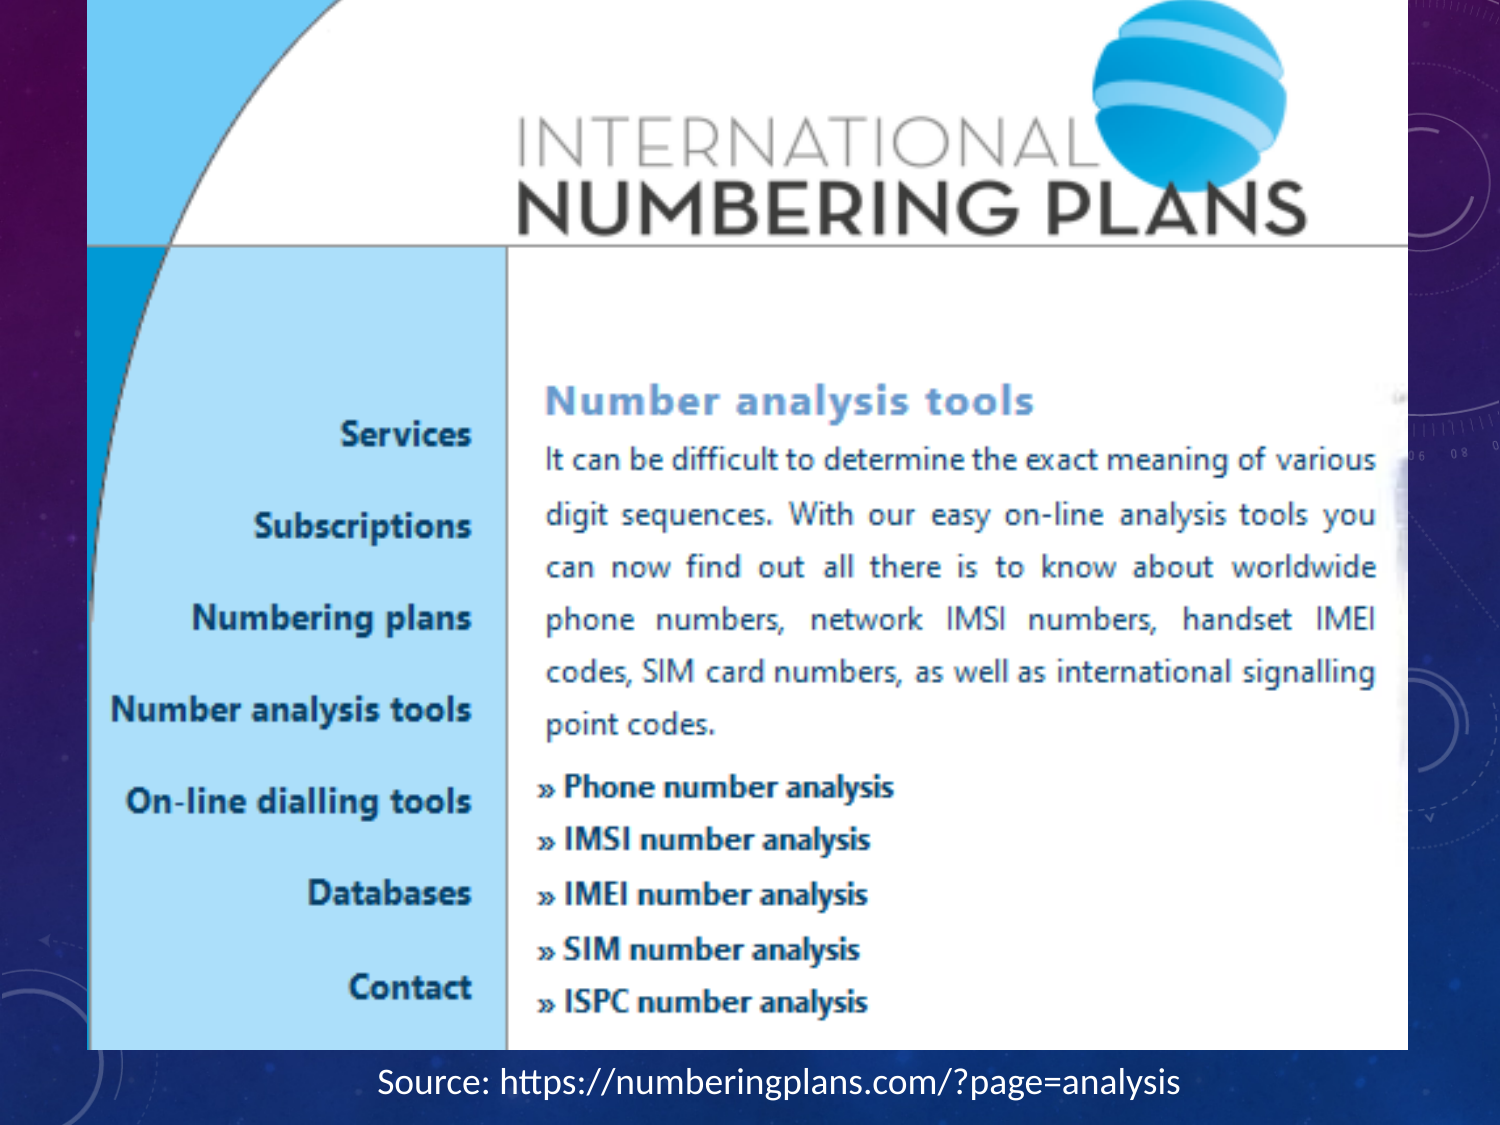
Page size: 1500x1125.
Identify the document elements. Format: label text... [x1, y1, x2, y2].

picture [0, 0, 1500, 1125]
text_box Source: https://numberingplans.com/?page=analysis [362, 1061, 1225, 1110]
